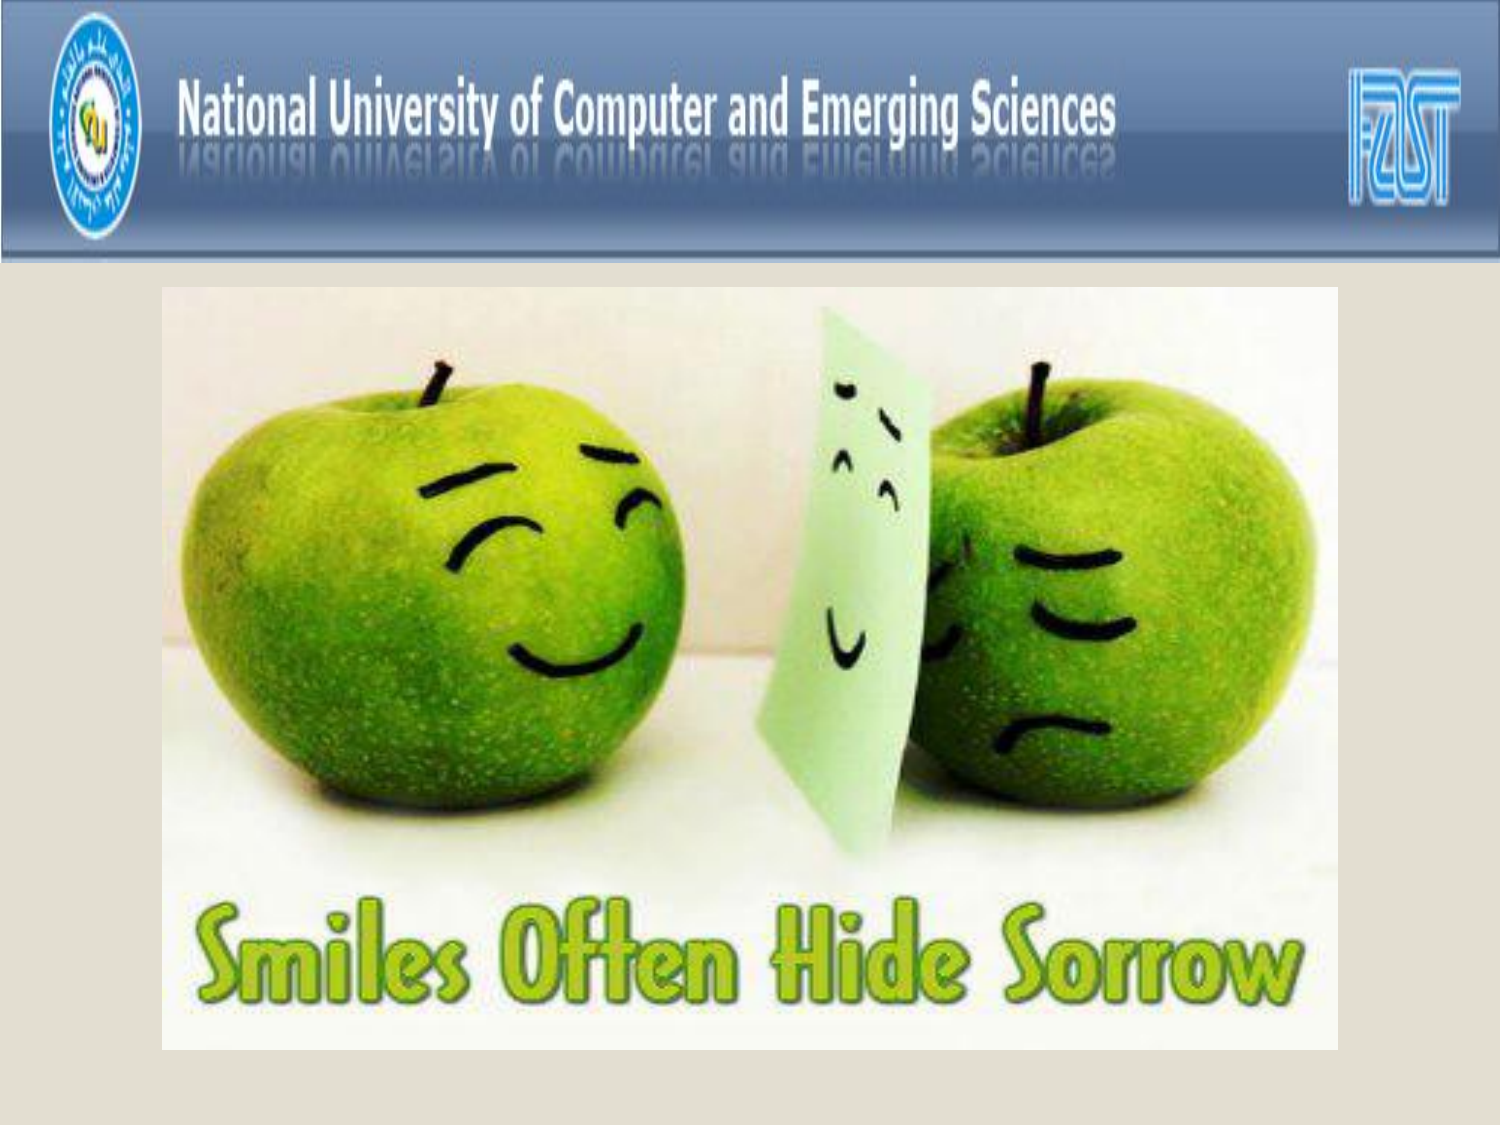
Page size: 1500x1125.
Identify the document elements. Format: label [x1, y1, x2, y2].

picture [0, 0, 1500, 263]
list [162, 287, 1338, 1051]
